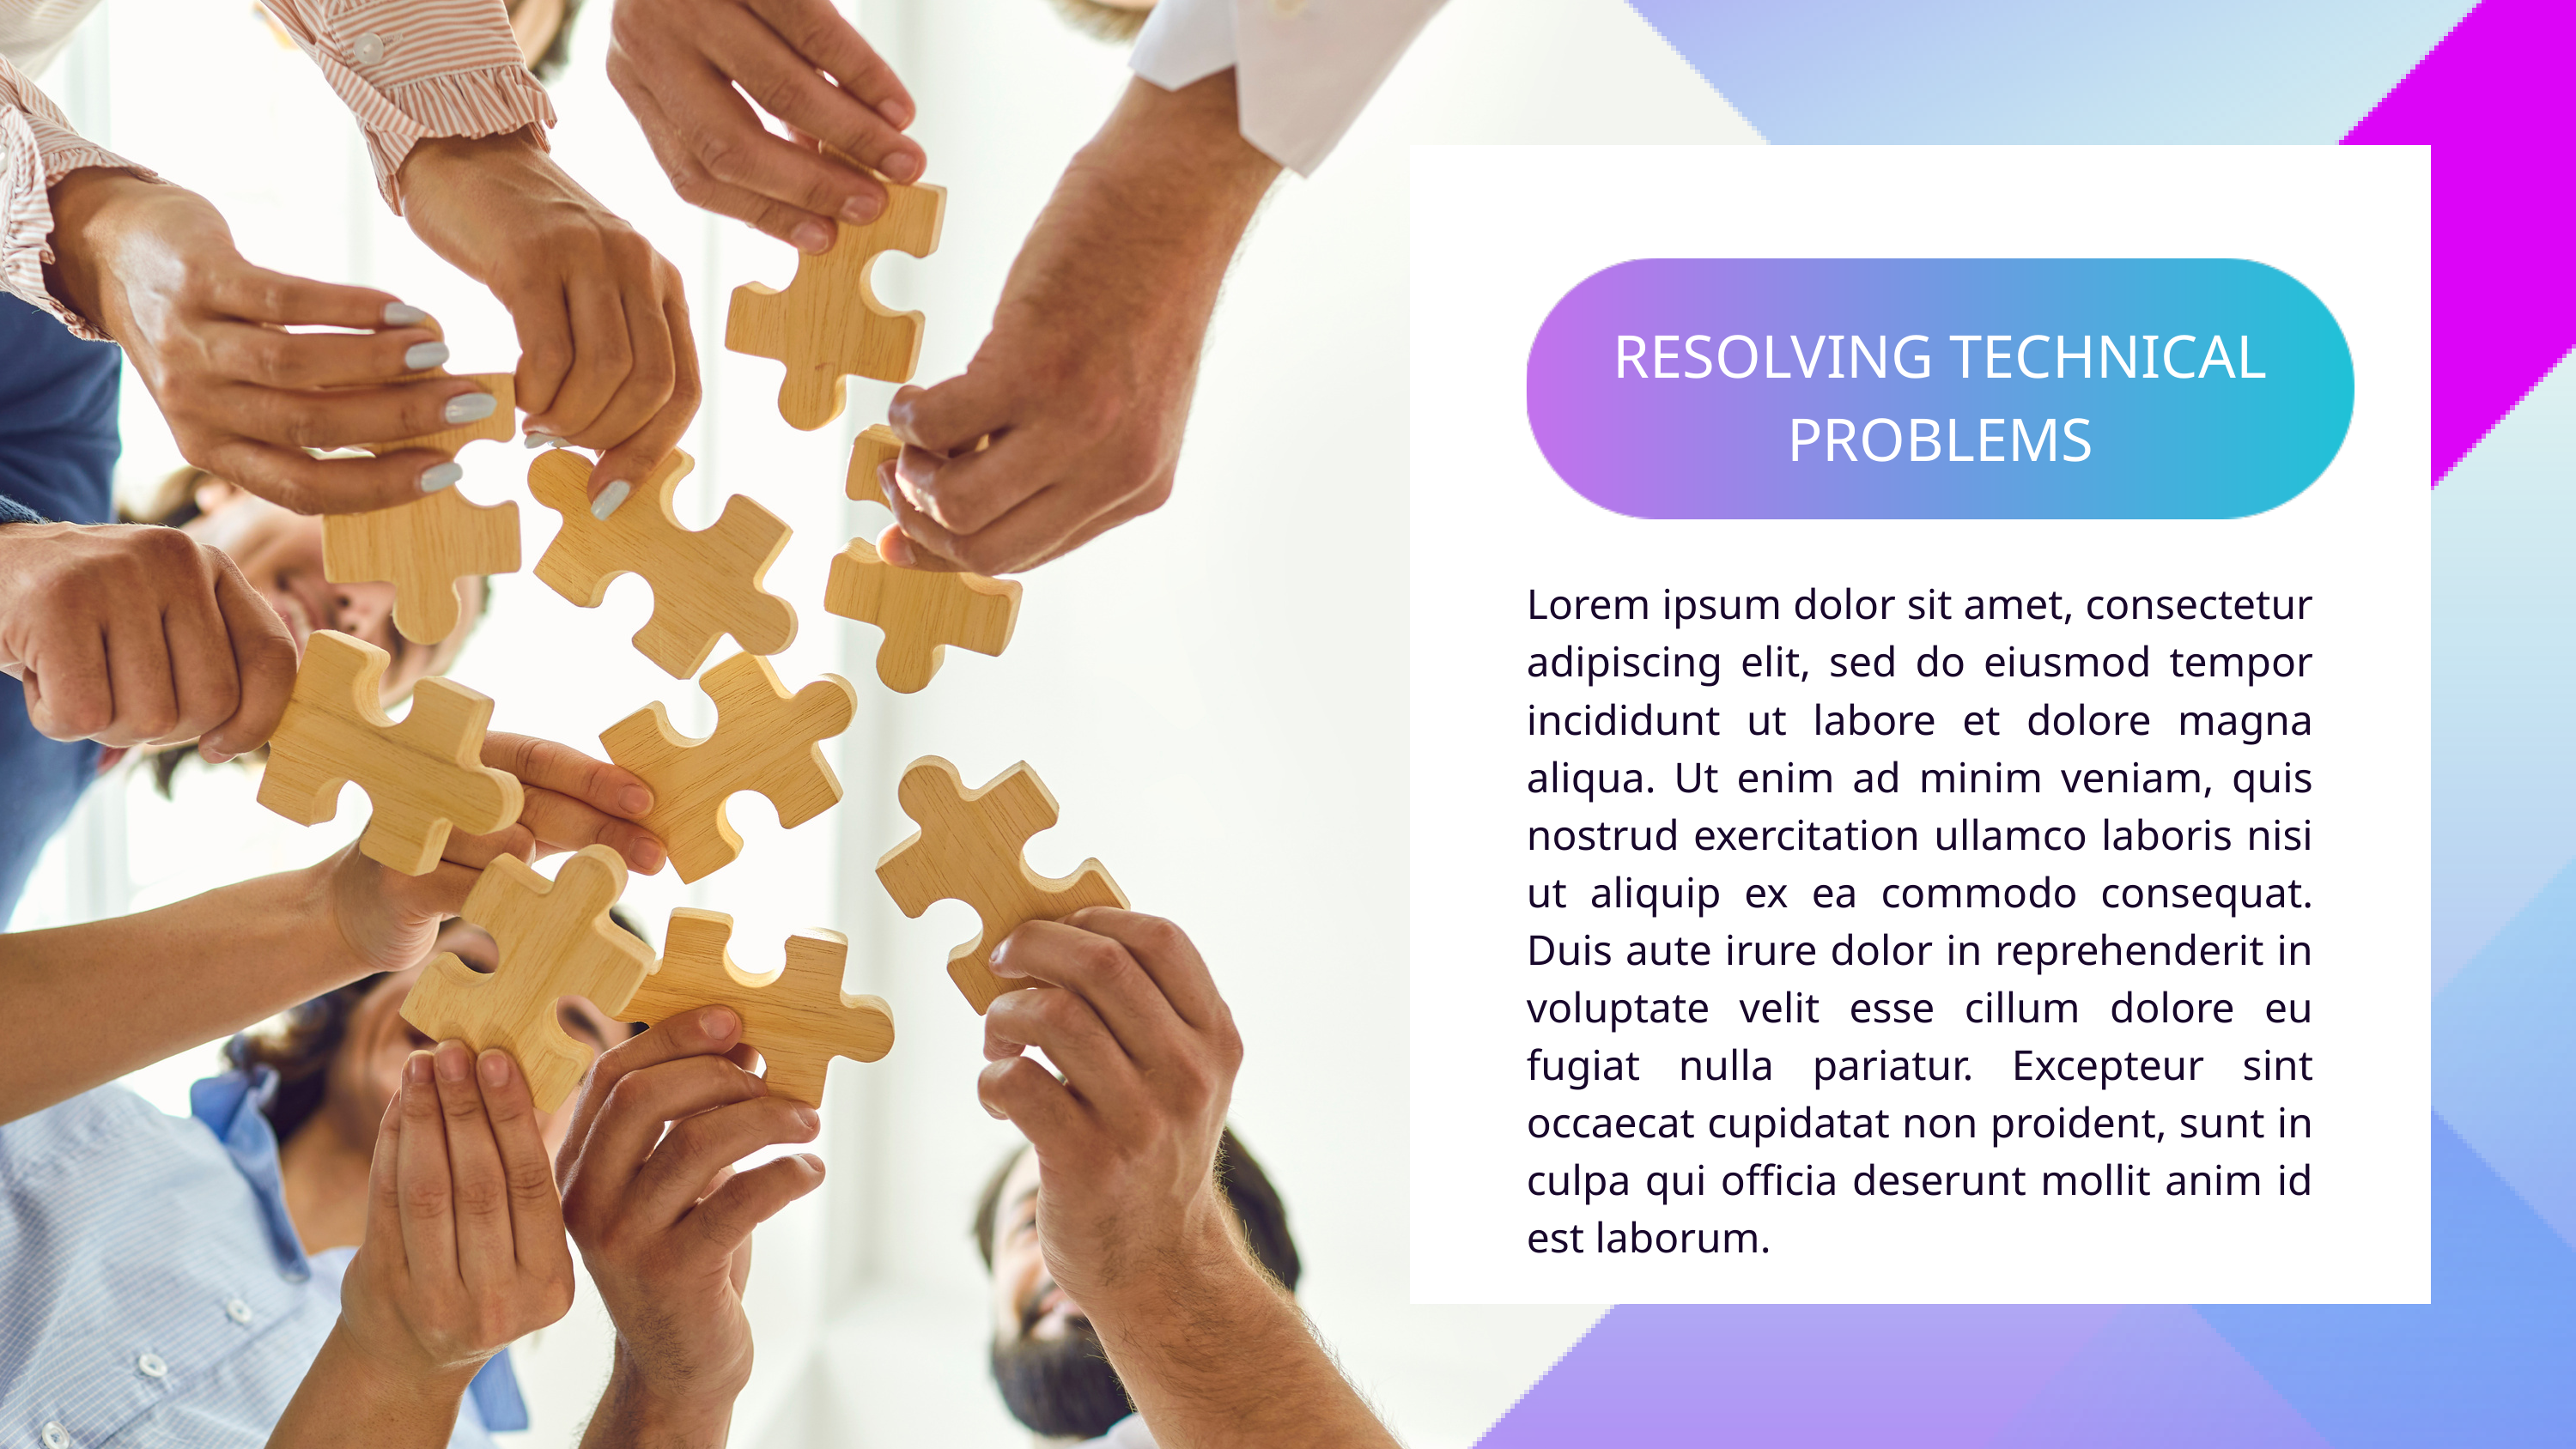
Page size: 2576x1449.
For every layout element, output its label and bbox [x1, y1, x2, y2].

text_box [1409, 144, 2432, 1304]
picture [0, 0, 2576, 1449]
